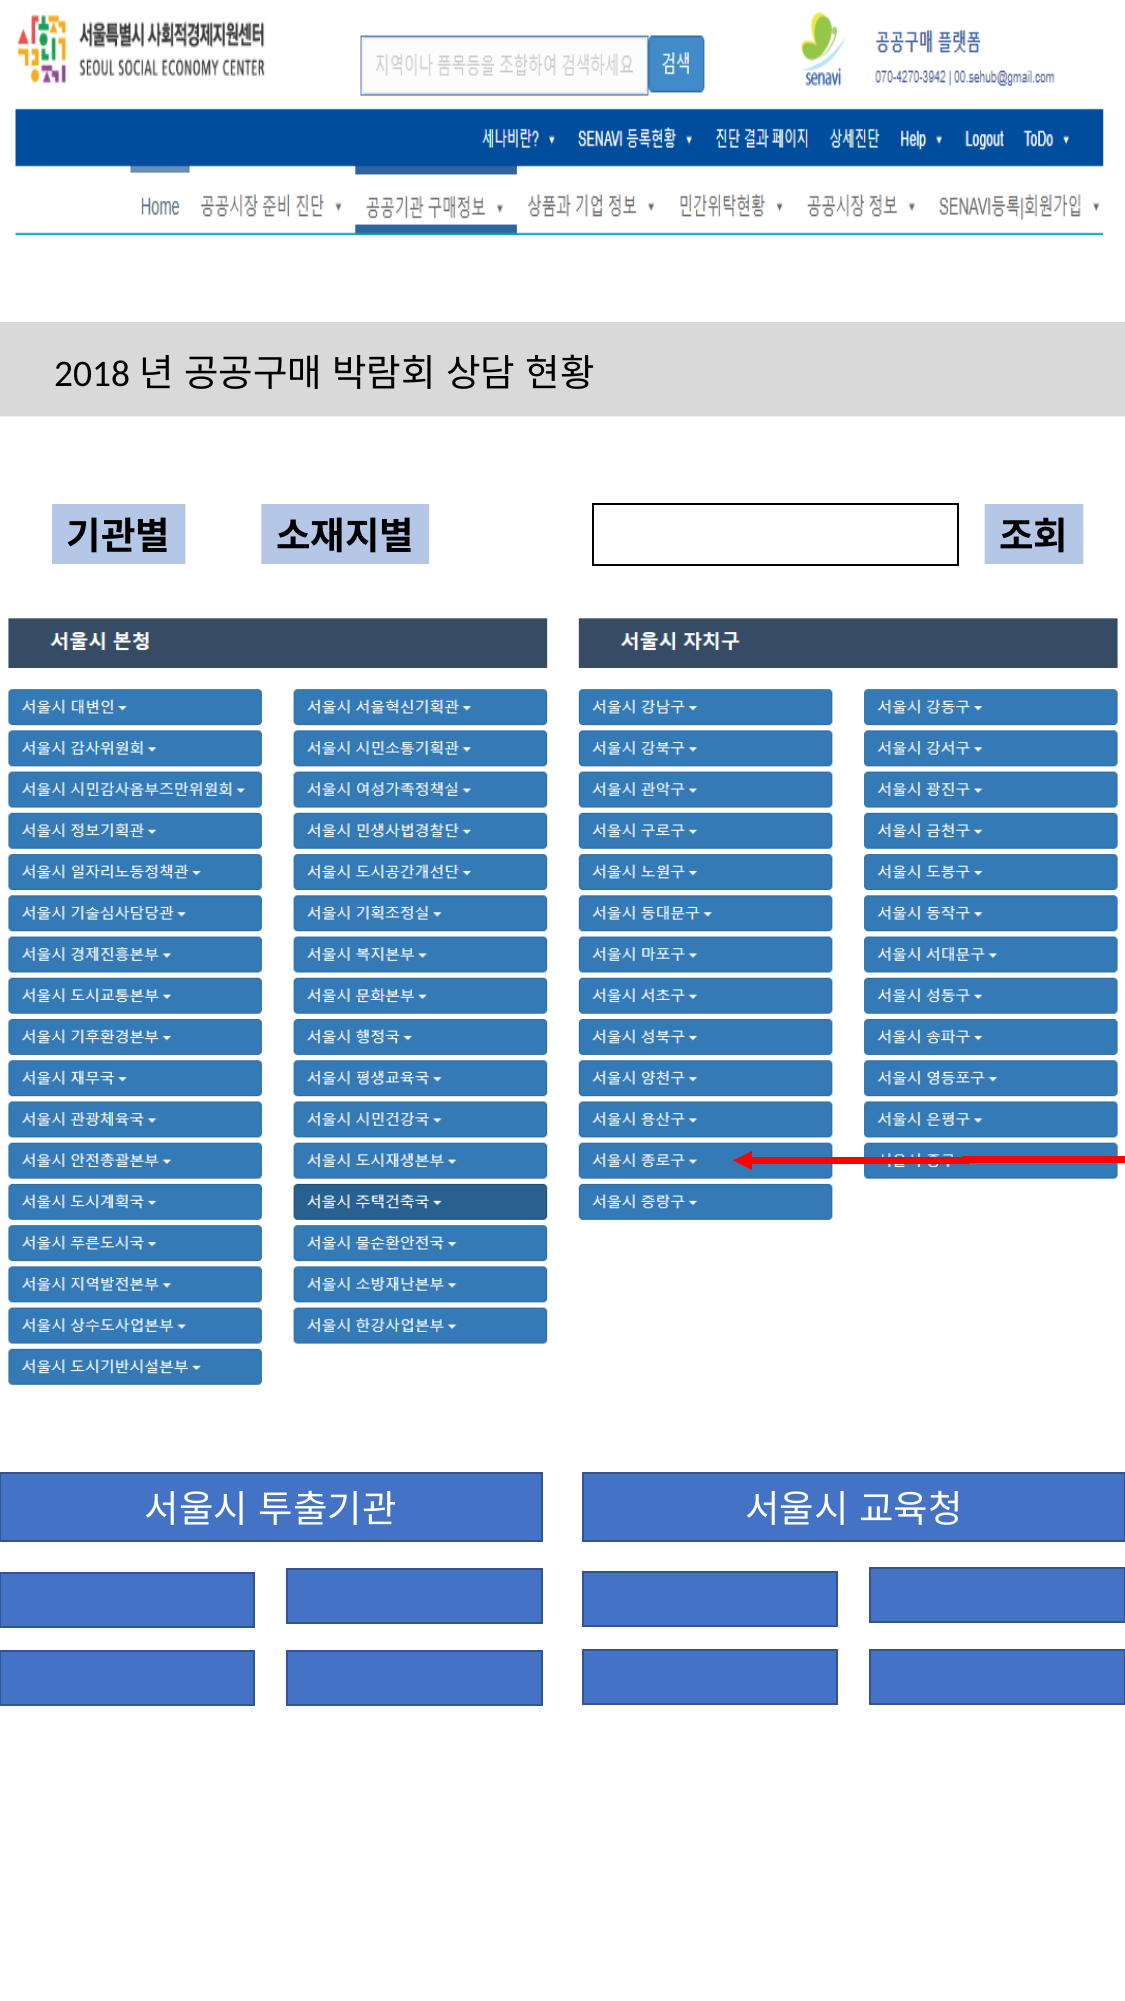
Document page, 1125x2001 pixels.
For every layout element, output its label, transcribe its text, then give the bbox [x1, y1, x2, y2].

text_box 서울시 교육청 [582, 1472, 1125, 1542]
text_box [869, 1567, 1125, 1623]
text_box [869, 1649, 1125, 1705]
text_box [582, 1571, 838, 1627]
picture [0, 0, 1125, 235]
text_box [592, 503, 959, 566]
picture [0, 612, 1125, 1388]
text_box 조회 [984, 504, 1084, 564]
text_box [582, 1649, 838, 1705]
text_box 서울시 투출기관 [0, 1472, 543, 1542]
text_box [0, 1572, 255, 1628]
text_box [286, 1568, 543, 1624]
text_box 소재지별 [261, 504, 430, 564]
text_box 2018년 공공구매 박람회 상담 현황 [39, 341, 611, 402]
text_box [286, 1650, 543, 1706]
text_box [0, 321, 1125, 417]
text_box 기관별 [52, 504, 186, 564]
text_box [0, 1650, 255, 1706]
